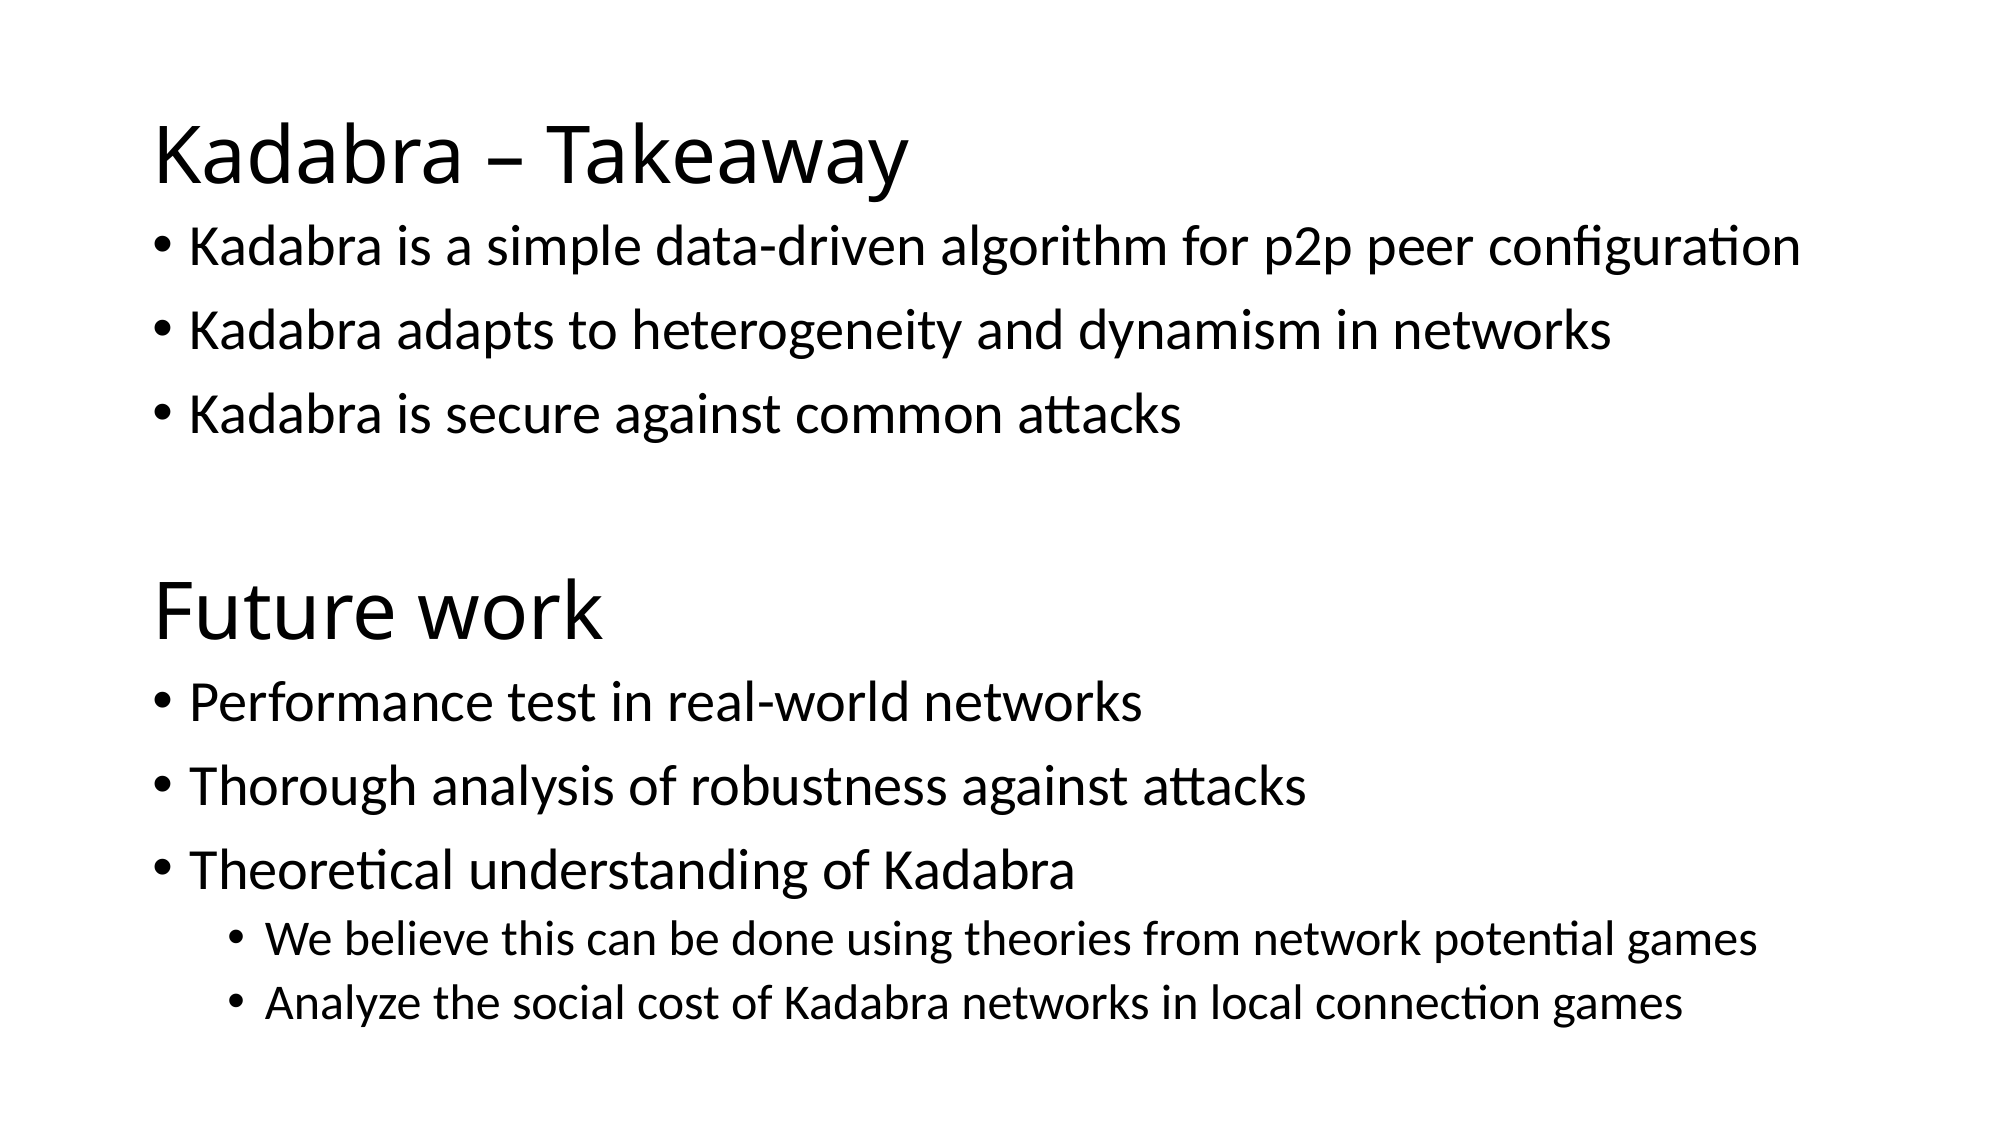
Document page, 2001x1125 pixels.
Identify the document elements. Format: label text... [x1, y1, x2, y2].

text_box Kadabra – Takeaway [137, 106, 1863, 208]
title Future work [137, 562, 1863, 664]
list Performance test in real-world networks Thorough analysis of robustness against attacks Theoretical understanding of Kadabra We believe this can be done using theories from network potential games Analyze the social cost of Kadabra networks in local connection games [137, 664, 1886, 1047]
text_box Kadabra is a simple data-driven algorithm for p2p peer configuration Kadabra adapts to heterogeneity and dynamism in networks Kadabra is secure against common attacks [137, 208, 1863, 542]
